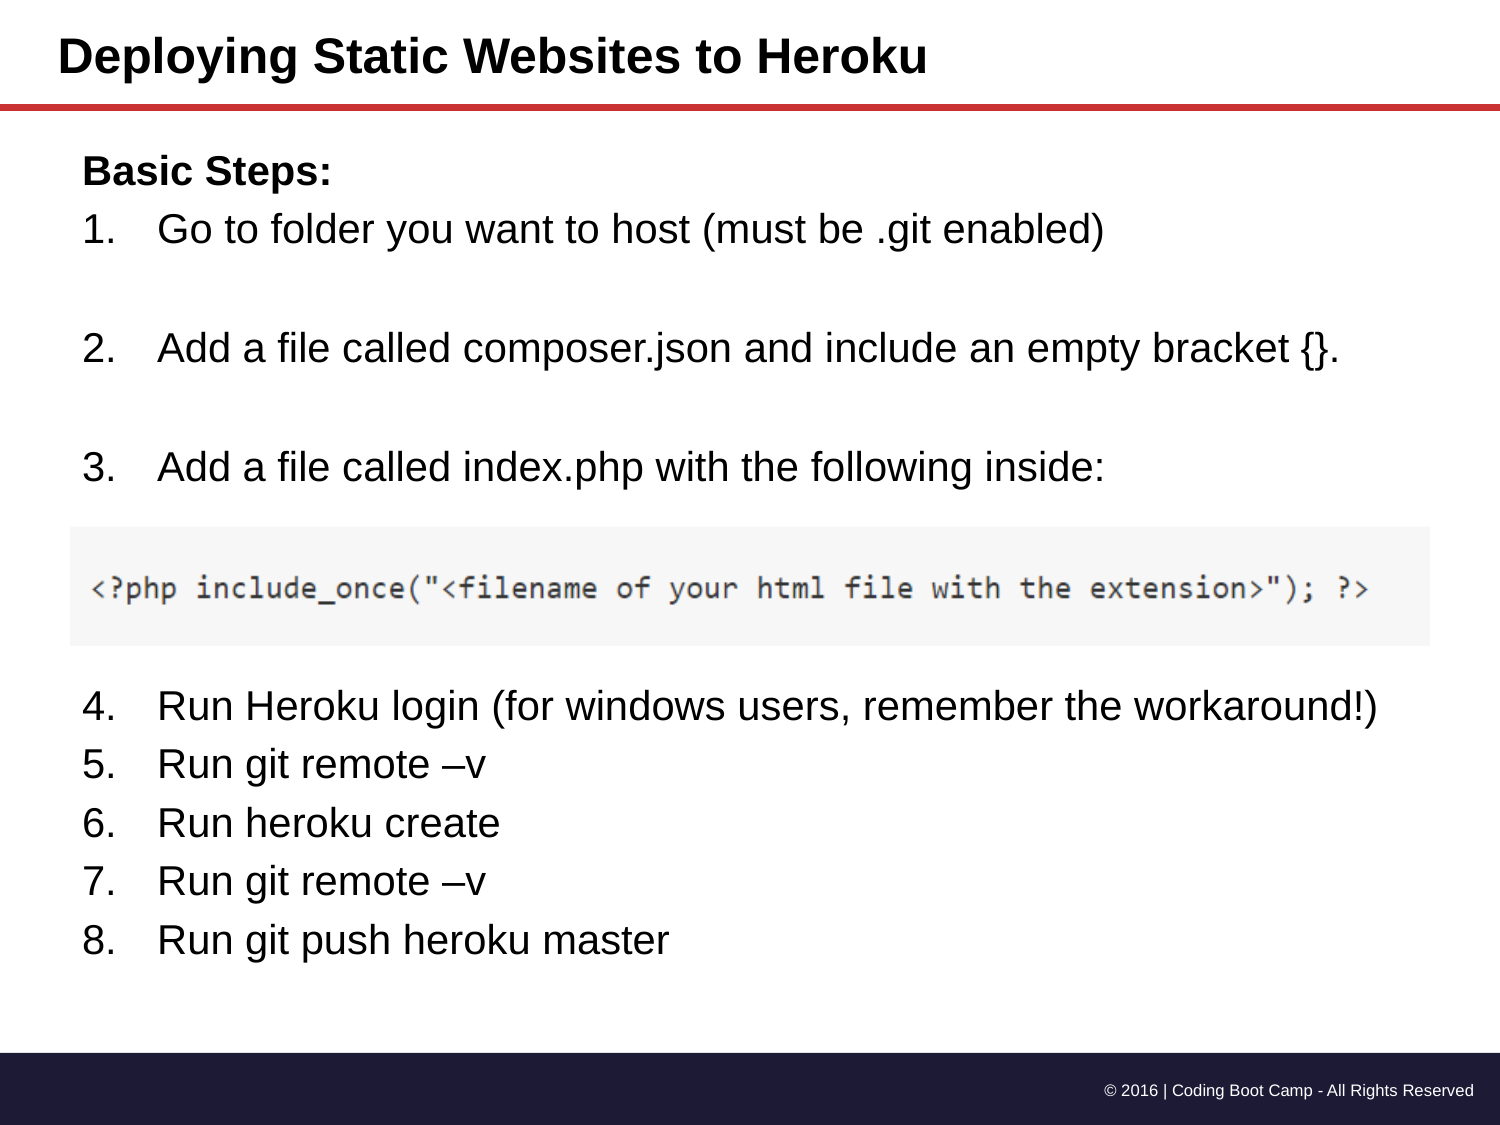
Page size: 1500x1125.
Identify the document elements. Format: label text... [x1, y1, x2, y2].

text_box Deploying Static Websites to Heroku [50, 16, 1050, 91]
text_box Basic Steps: Go to folder you want to host (must be .git enabled) Add a file called composer.json and include an empty bracket {}. Add a file called index.php with the following inside: Run Heroku login (for windows users, remember the workaround!) Run git remote –v Run heroku create Run git remote –v Run git push heroku master [67, 128, 1480, 1038]
picture [70, 524, 1430, 646]
